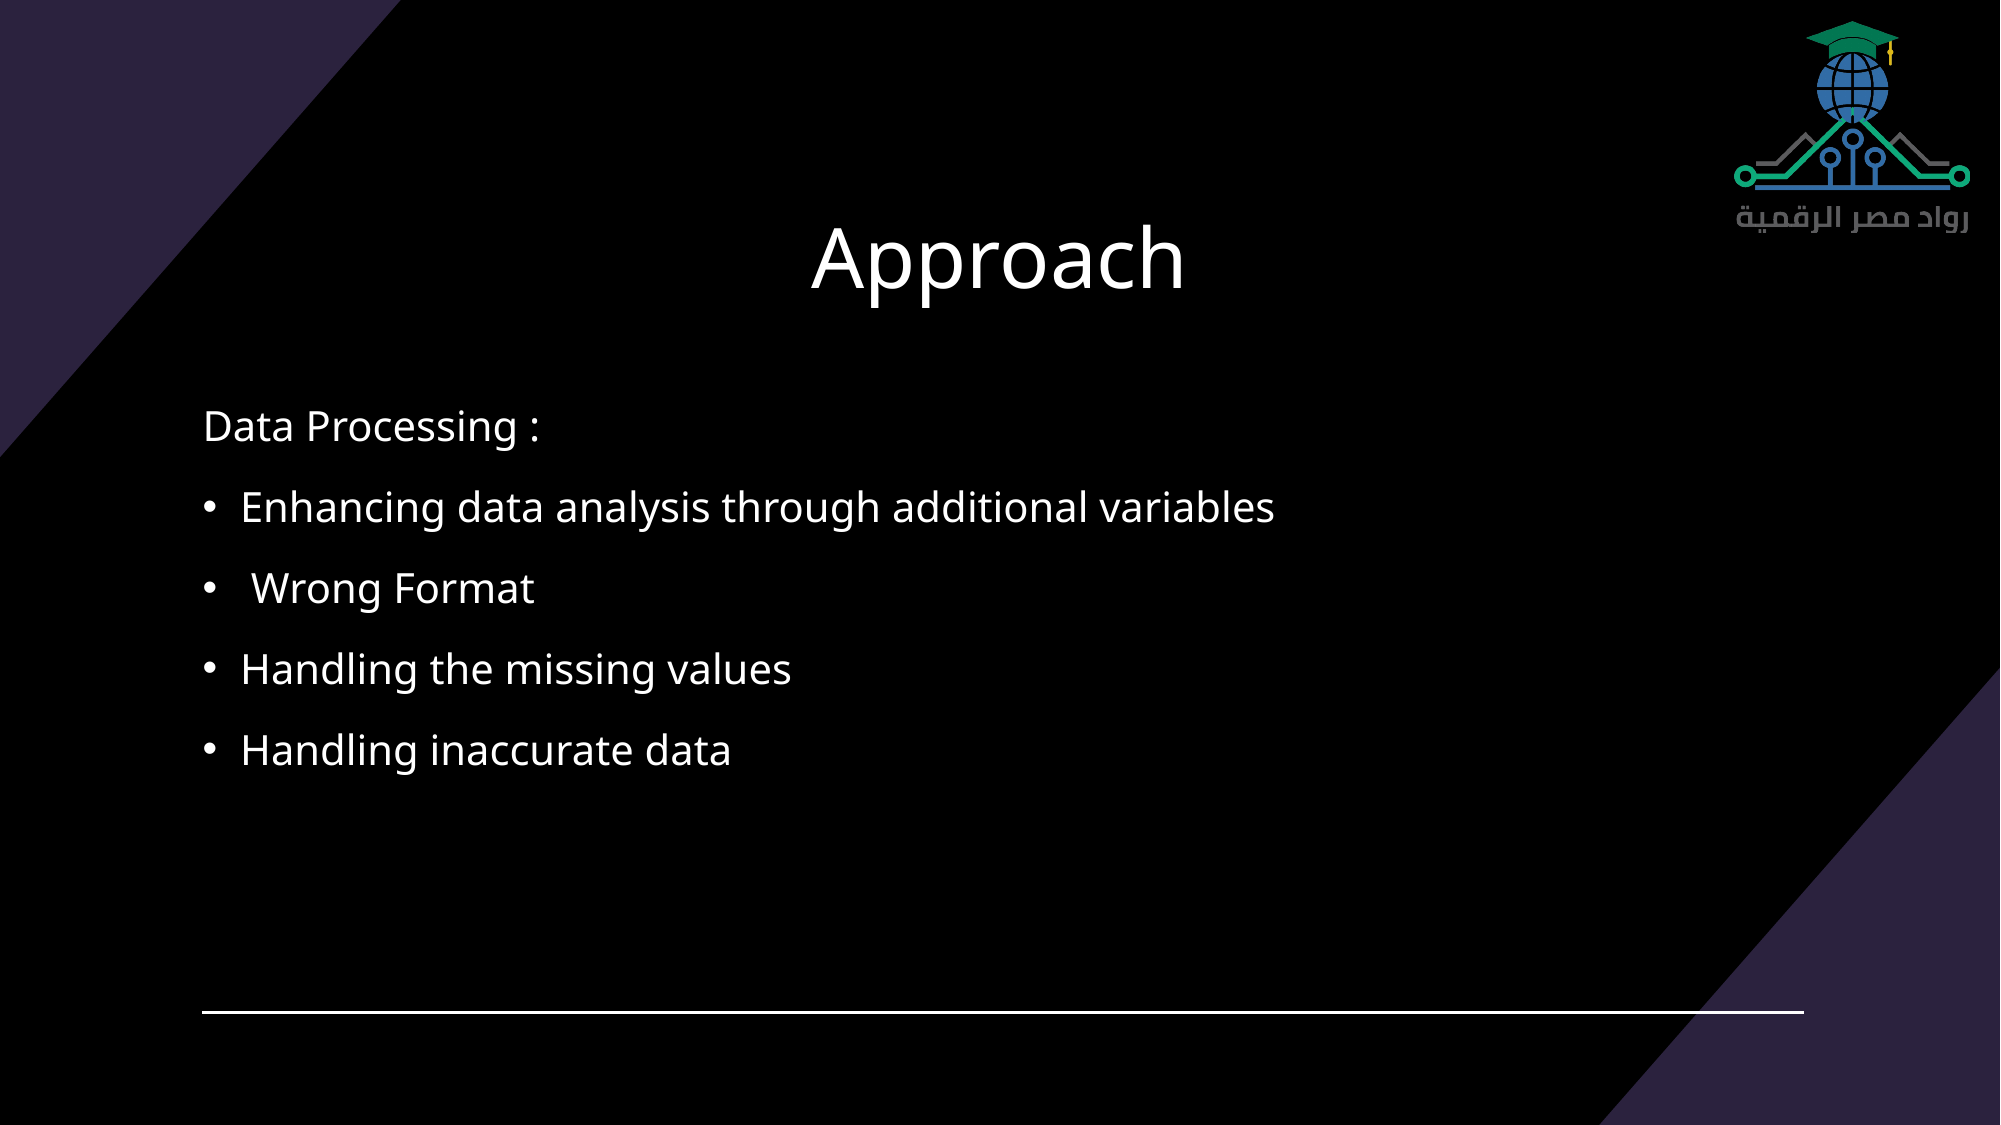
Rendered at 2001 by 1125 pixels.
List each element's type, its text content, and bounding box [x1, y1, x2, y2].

title Approach [187, 143, 1813, 367]
picture [1734, 21, 1970, 233]
list Data Processing : Enhancing data analysis through additional variables Wrong Format Handling the missing values Handling inaccurate data [187, 382, 1813, 968]
